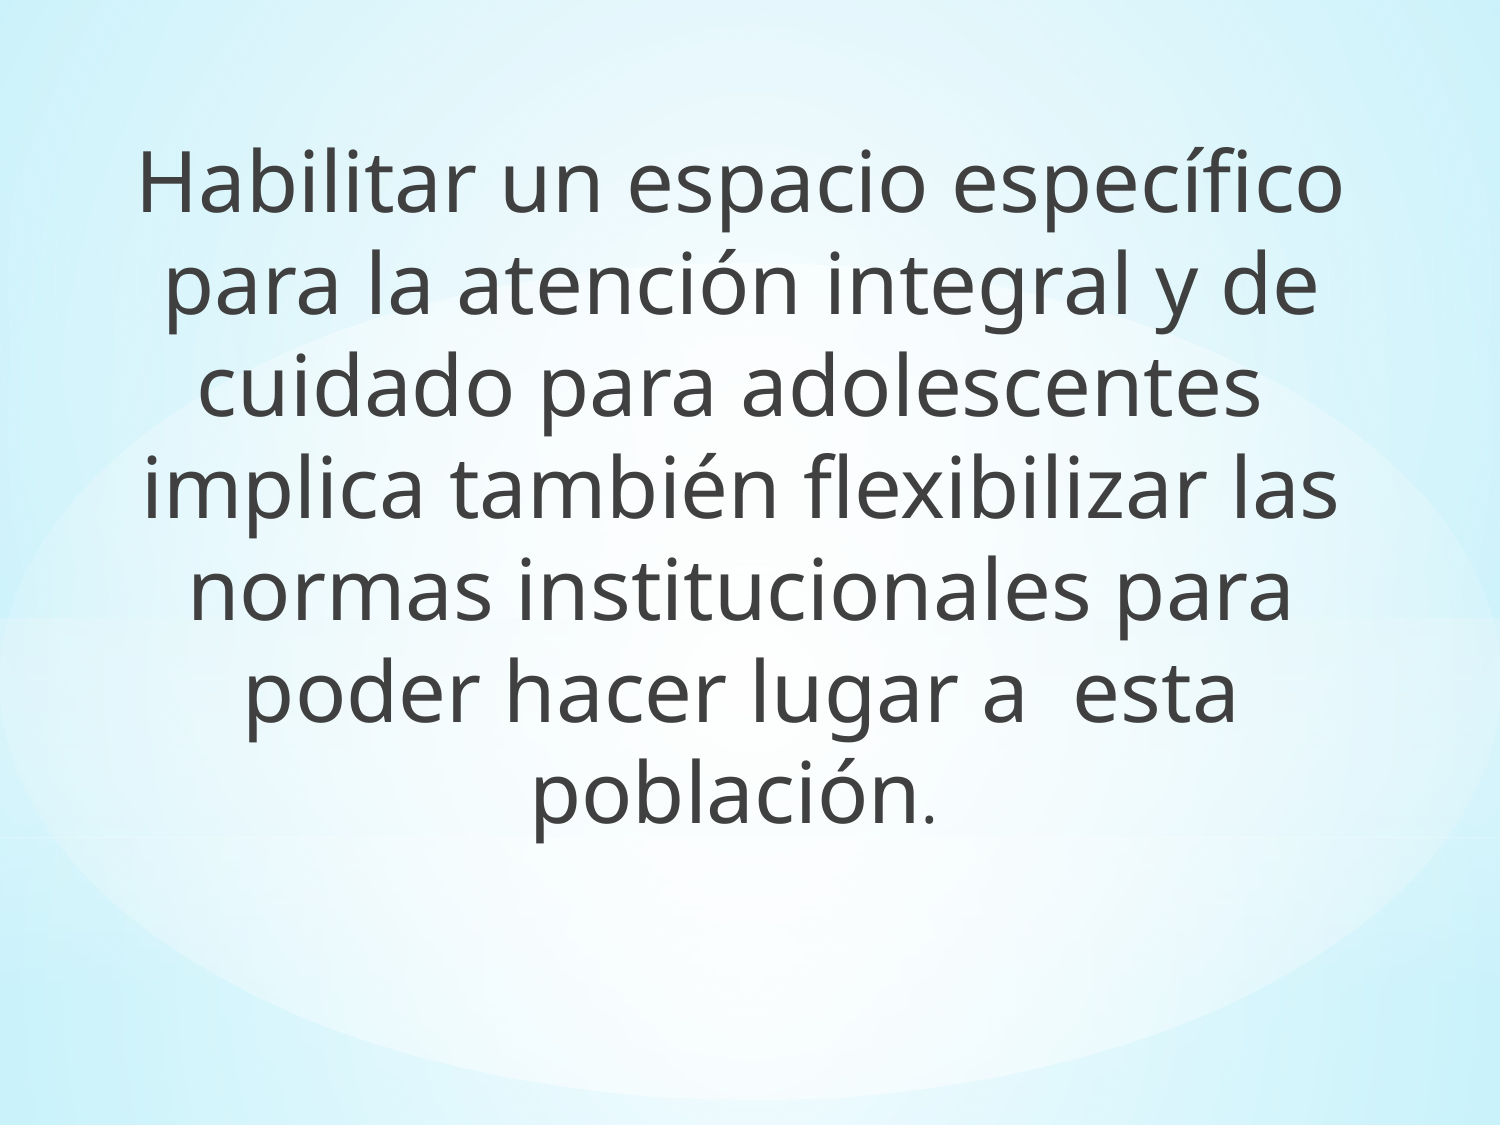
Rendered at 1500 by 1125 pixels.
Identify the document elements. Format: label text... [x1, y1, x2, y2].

list Habilitar un espacio específico para la atención integral y de cuidado para adolescentes implica también flexibilizar las normas institucionales para poder hacer lugar a esta población. [112, 120, 1365, 988]
